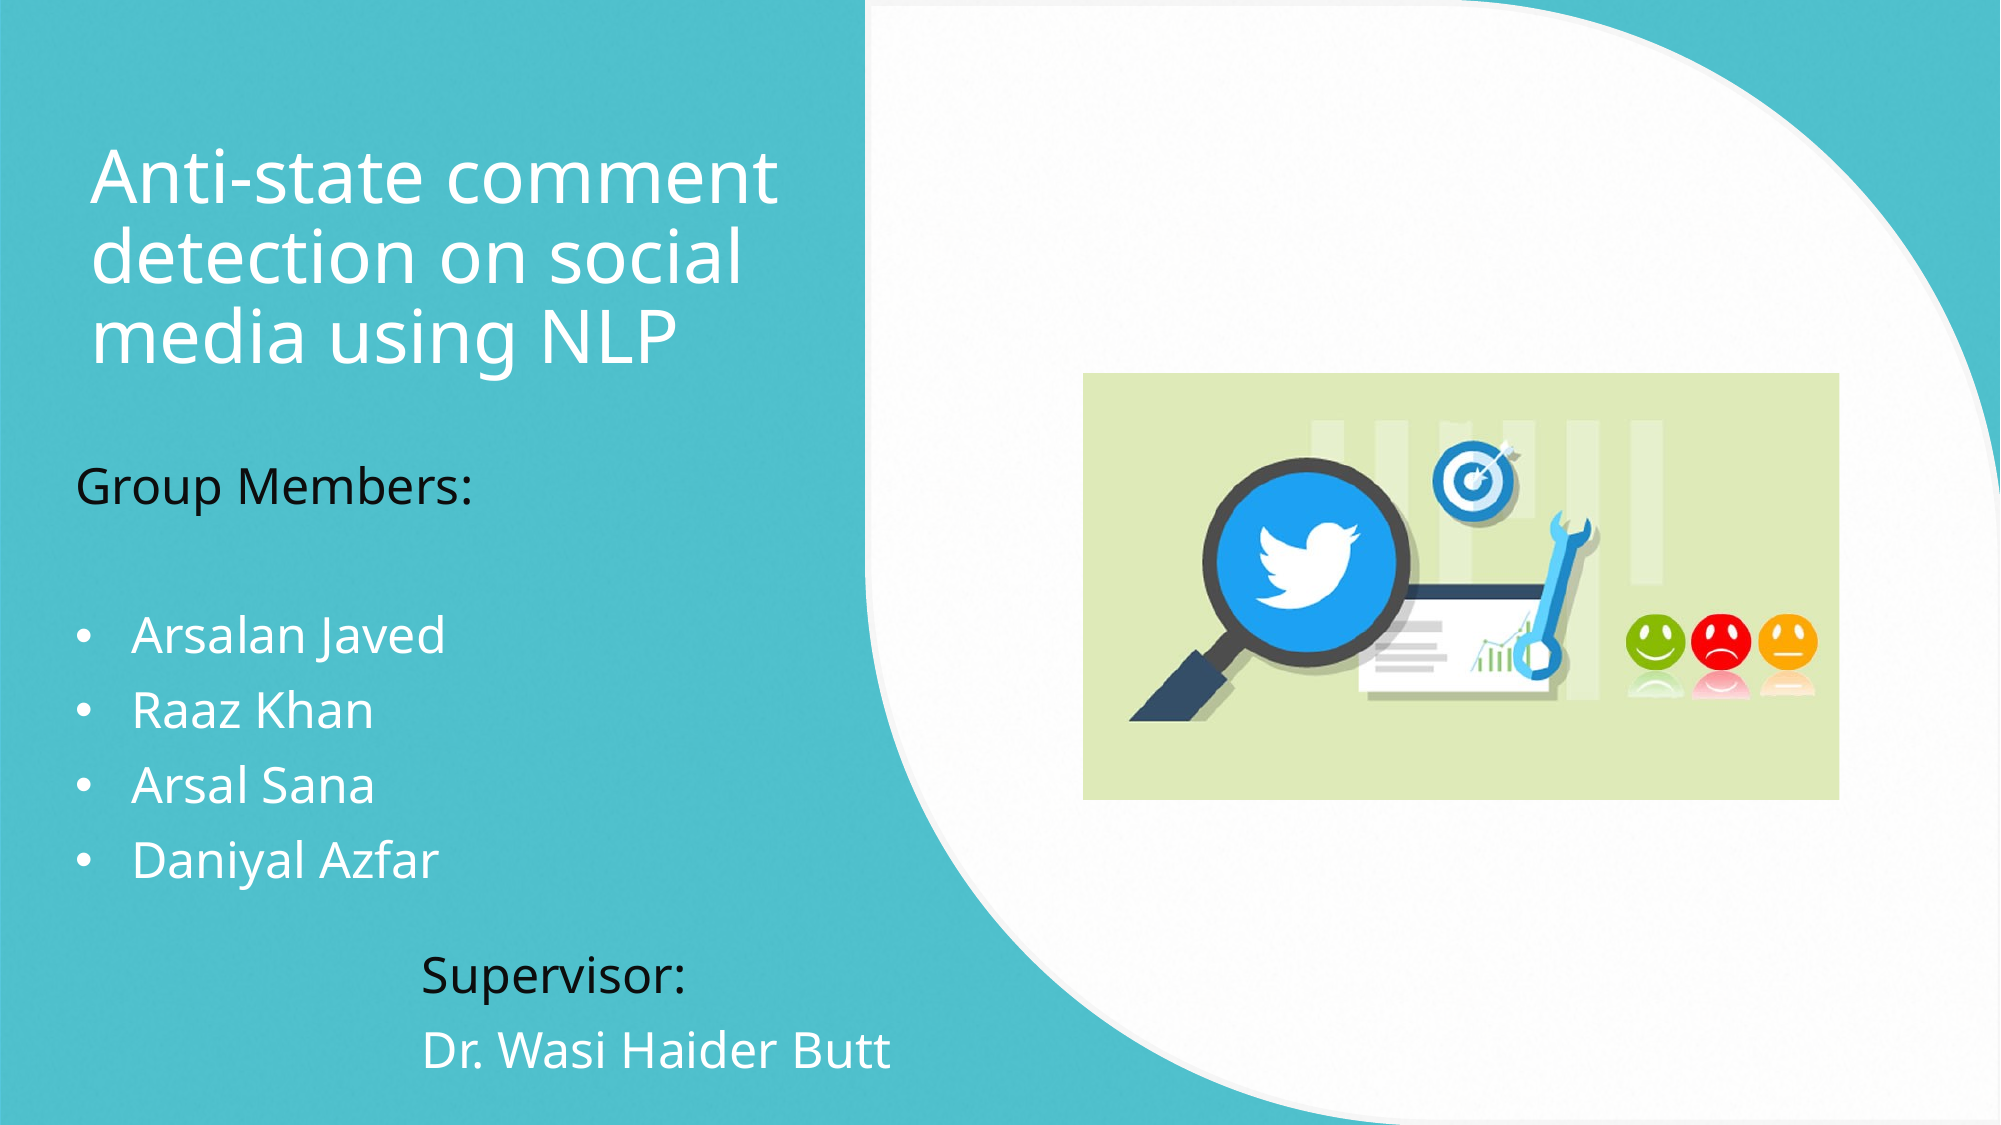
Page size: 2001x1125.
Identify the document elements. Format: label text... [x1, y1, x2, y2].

text_box [0, 0, 2000, 1125]
text_box Supervisor: Dr. Wasi Haider Butt [406, 942, 1042, 1095]
subtitle Group Members: Arsalan Javed Raaz Khan Arsal Sana Daniyal Azfar [60, 453, 809, 984]
title Anti-state comment detection on social media using NLP [75, 28, 824, 388]
picture [1083, 373, 1840, 800]
